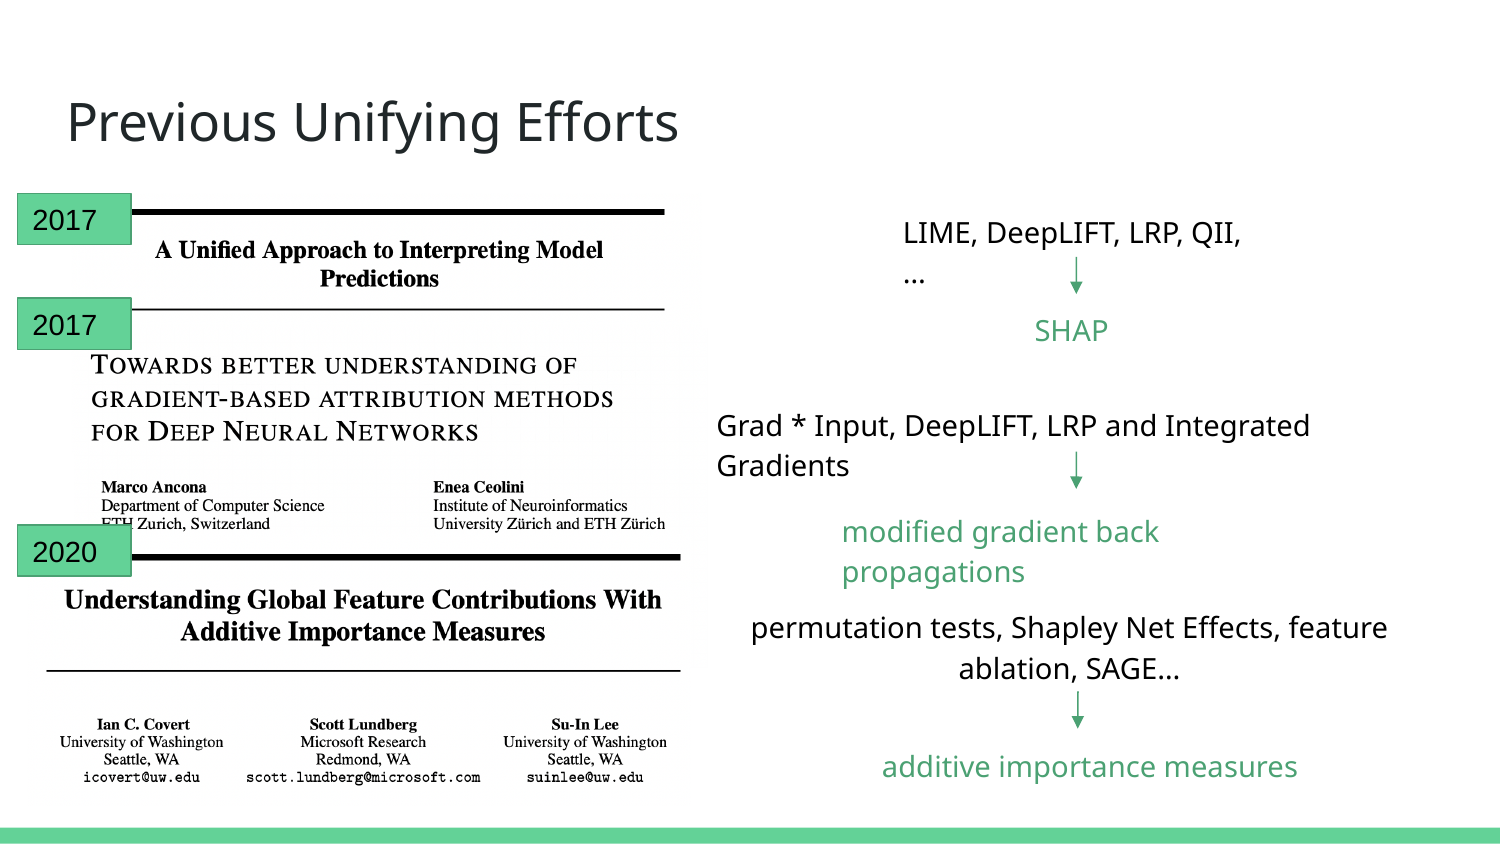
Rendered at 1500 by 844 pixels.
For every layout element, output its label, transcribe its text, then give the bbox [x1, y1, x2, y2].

text_box Grad * Input, DeepLIFT, LRP and Integrated Gradients [713, 386, 1452, 498]
text_box 2017 [17, 298, 66, 350]
title Previous Unifying Efforts [51, 72, 1449, 167]
text_box SHAP [1019, 291, 1133, 363]
text_box 2020 [17, 525, 69, 577]
text_box LIME, DeepLIFT, LRP, QII, … [887, 193, 1265, 305]
picture [27, 193, 709, 807]
text_box modified gradient back propagations [826, 492, 1366, 589]
text_box permutation tests, Shapley Net Effects, feature ablation, SAGE… [716, 589, 1423, 700]
text_box 2017 [17, 193, 69, 245]
text_box additive importance measures [866, 728, 1367, 799]
